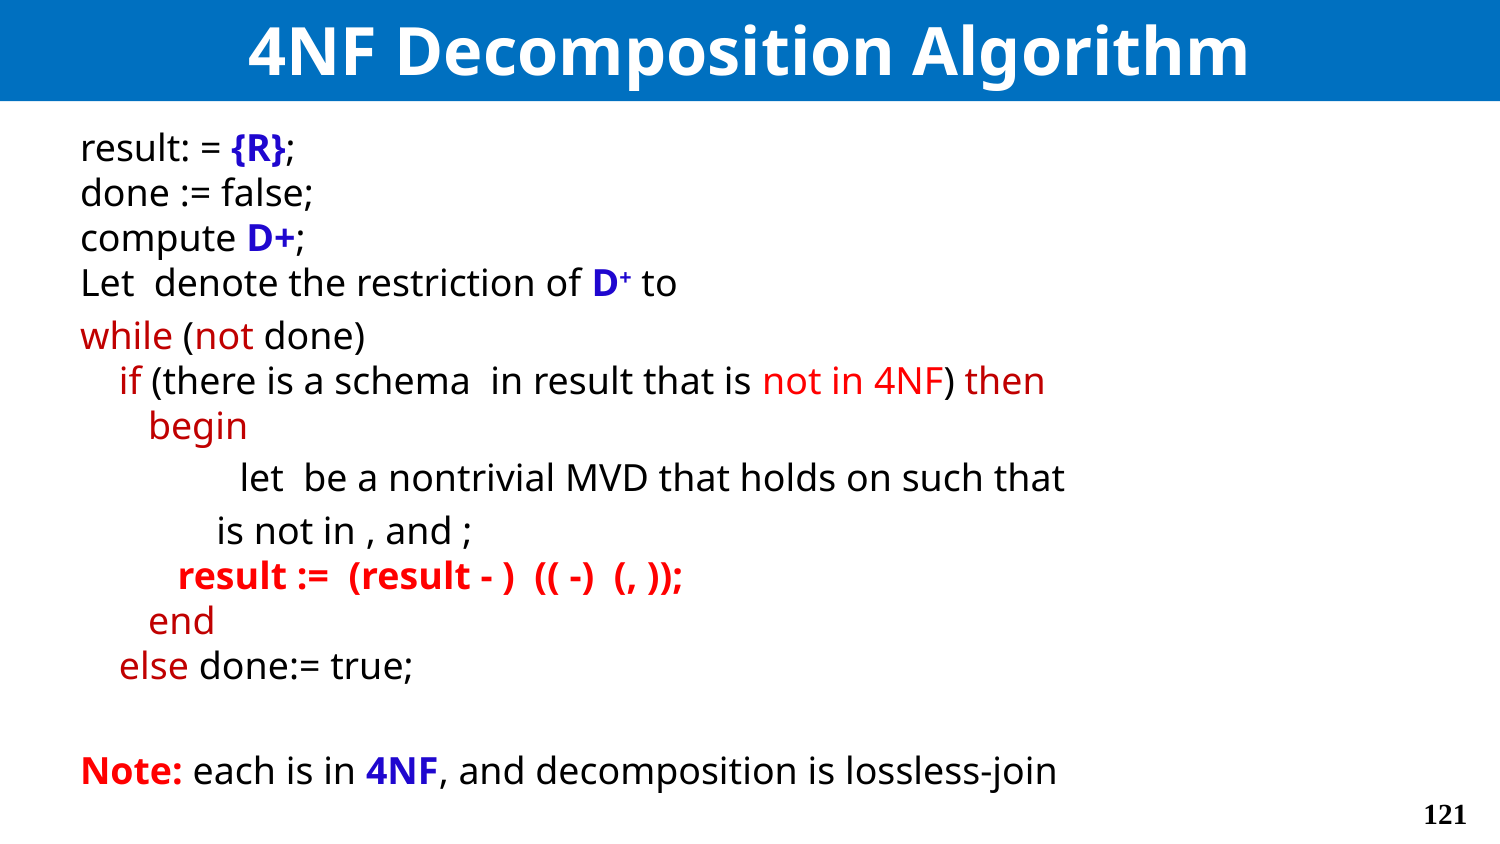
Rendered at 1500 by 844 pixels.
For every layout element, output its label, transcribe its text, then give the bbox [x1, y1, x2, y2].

title 4NF Decomposition Algorithm [0, 0, 1500, 102]
